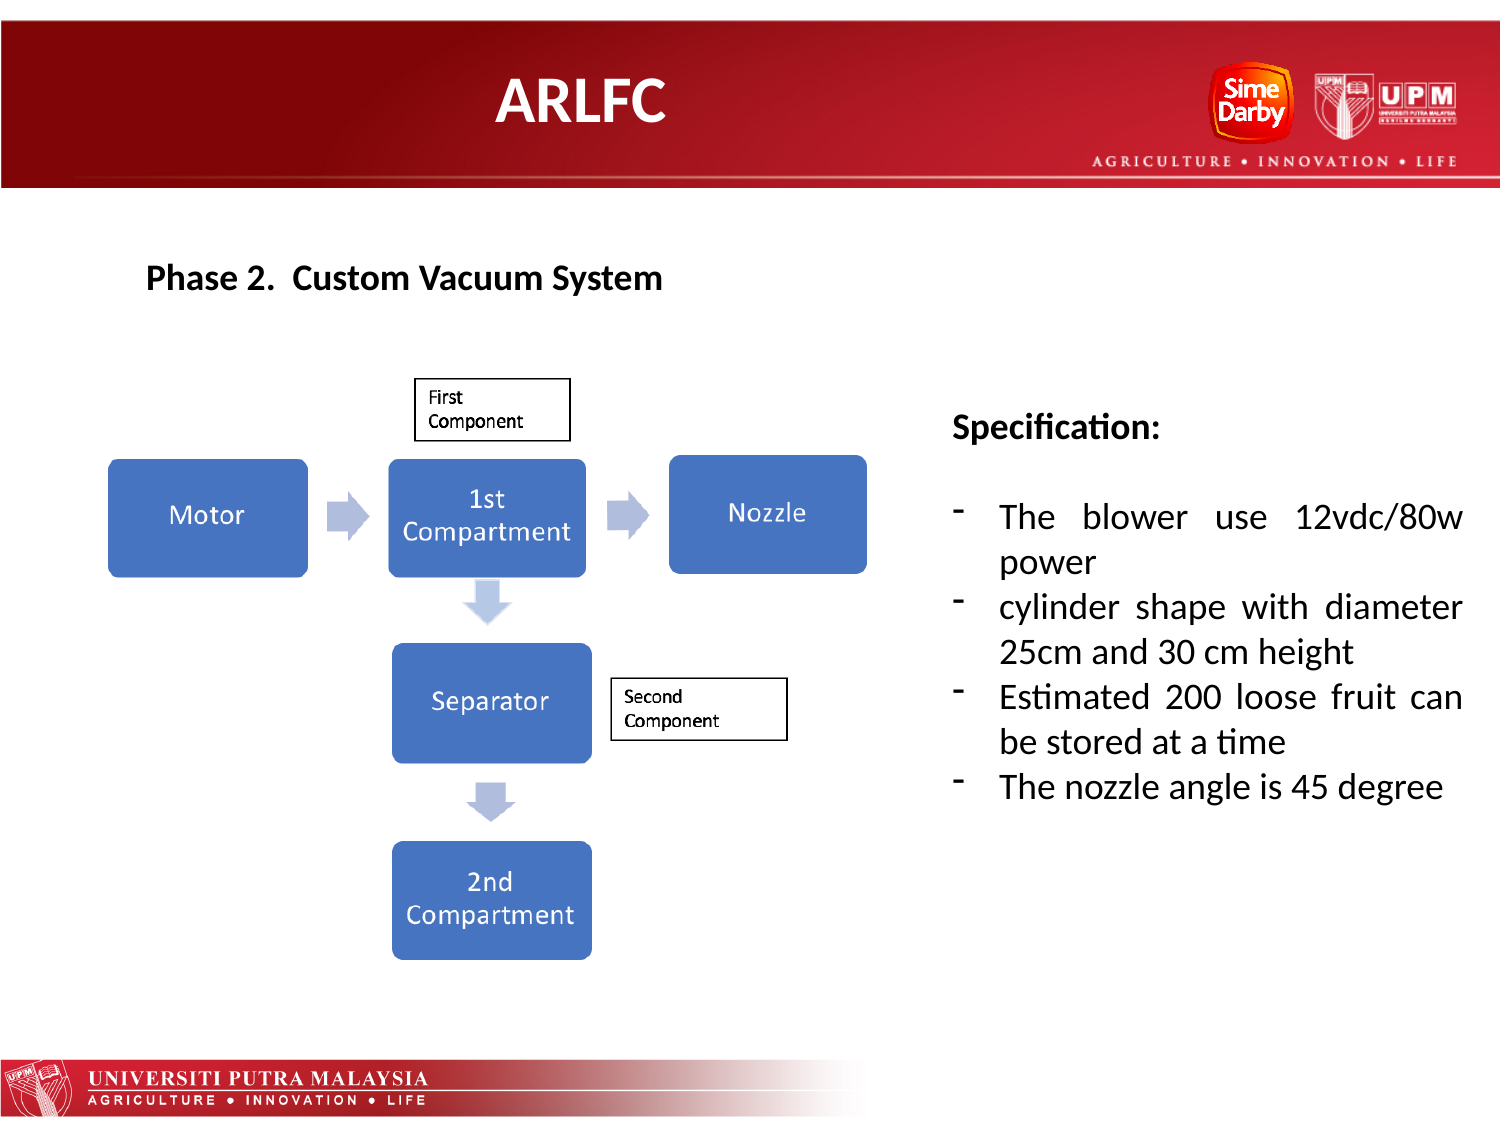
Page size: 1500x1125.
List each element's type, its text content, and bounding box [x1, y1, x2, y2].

picture [99, 342, 894, 981]
picture [0, 0, 1500, 188]
text_box Phase 2. Custom Vacuum System [131, 245, 1369, 306]
text_box Specification: The blower use 12vdc/80w power cylinder shape with diameter 25cm and 30 cm height Estimated 200 loose fruit can be stored at a time The nozzle angle is 45 degree [937, 394, 1479, 814]
picture [0, 1052, 1201, 1125]
